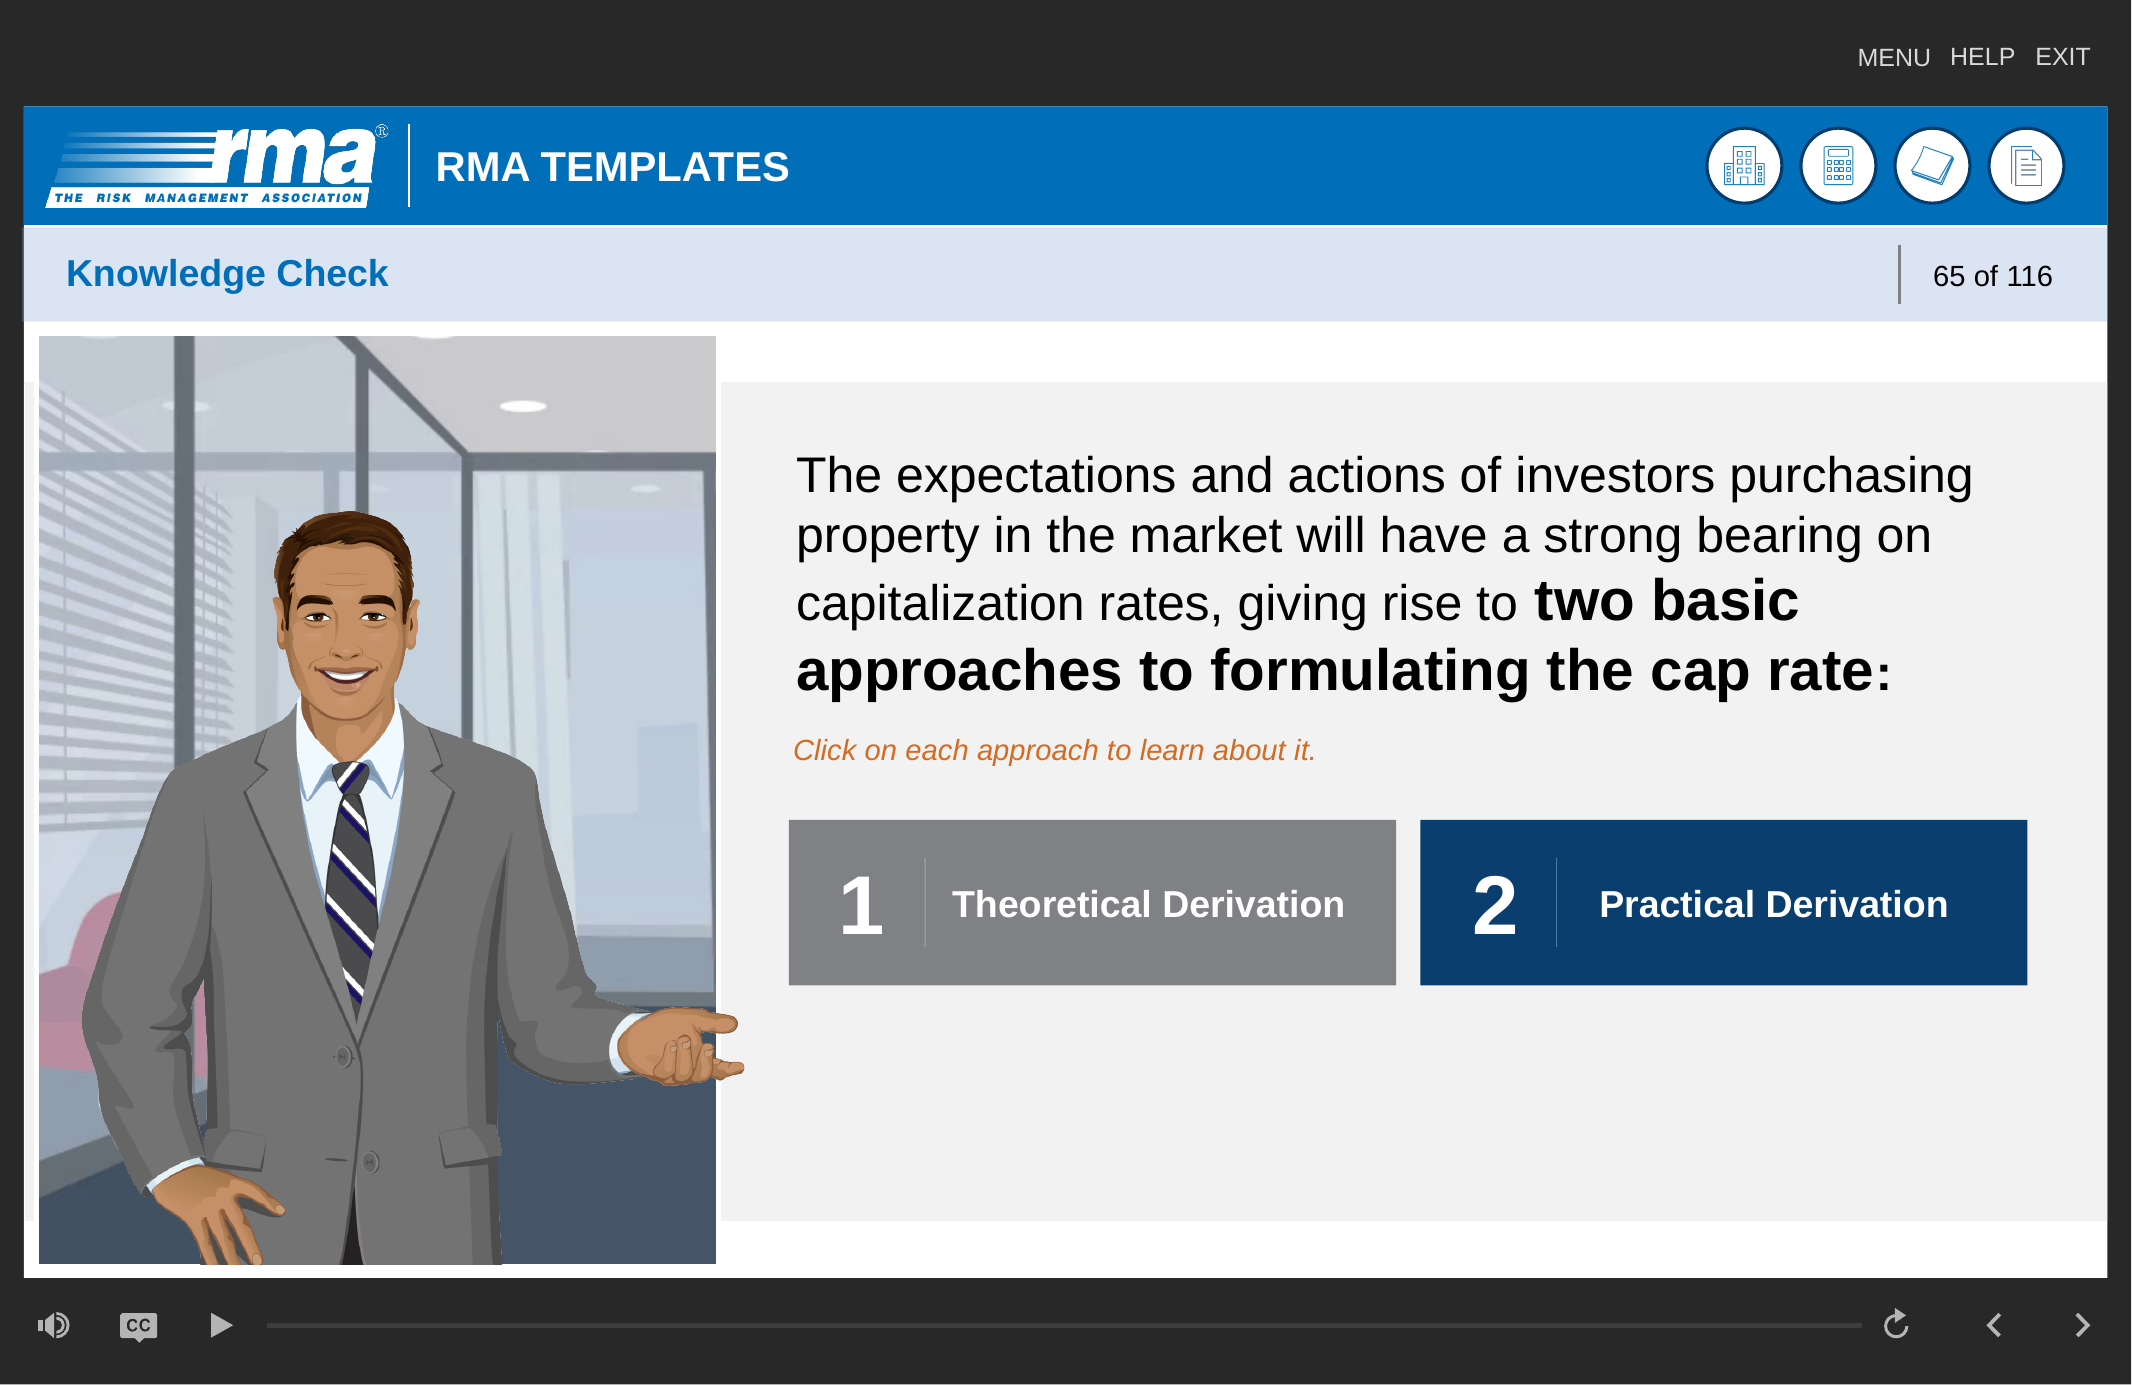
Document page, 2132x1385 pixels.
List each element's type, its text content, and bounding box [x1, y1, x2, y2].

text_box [1420, 819, 2028, 986]
picture [44, 124, 389, 208]
text_box [24, 381, 34, 1222]
text_box [721, 381, 2108, 1222]
picture [2011, 146, 2042, 186]
slide_number 65 of 116 [1882, 249, 2104, 300]
picture [38, 335, 746, 1265]
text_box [778, 434, 2050, 775]
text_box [788, 819, 1397, 986]
title Knowledge Check [51, 246, 1851, 303]
